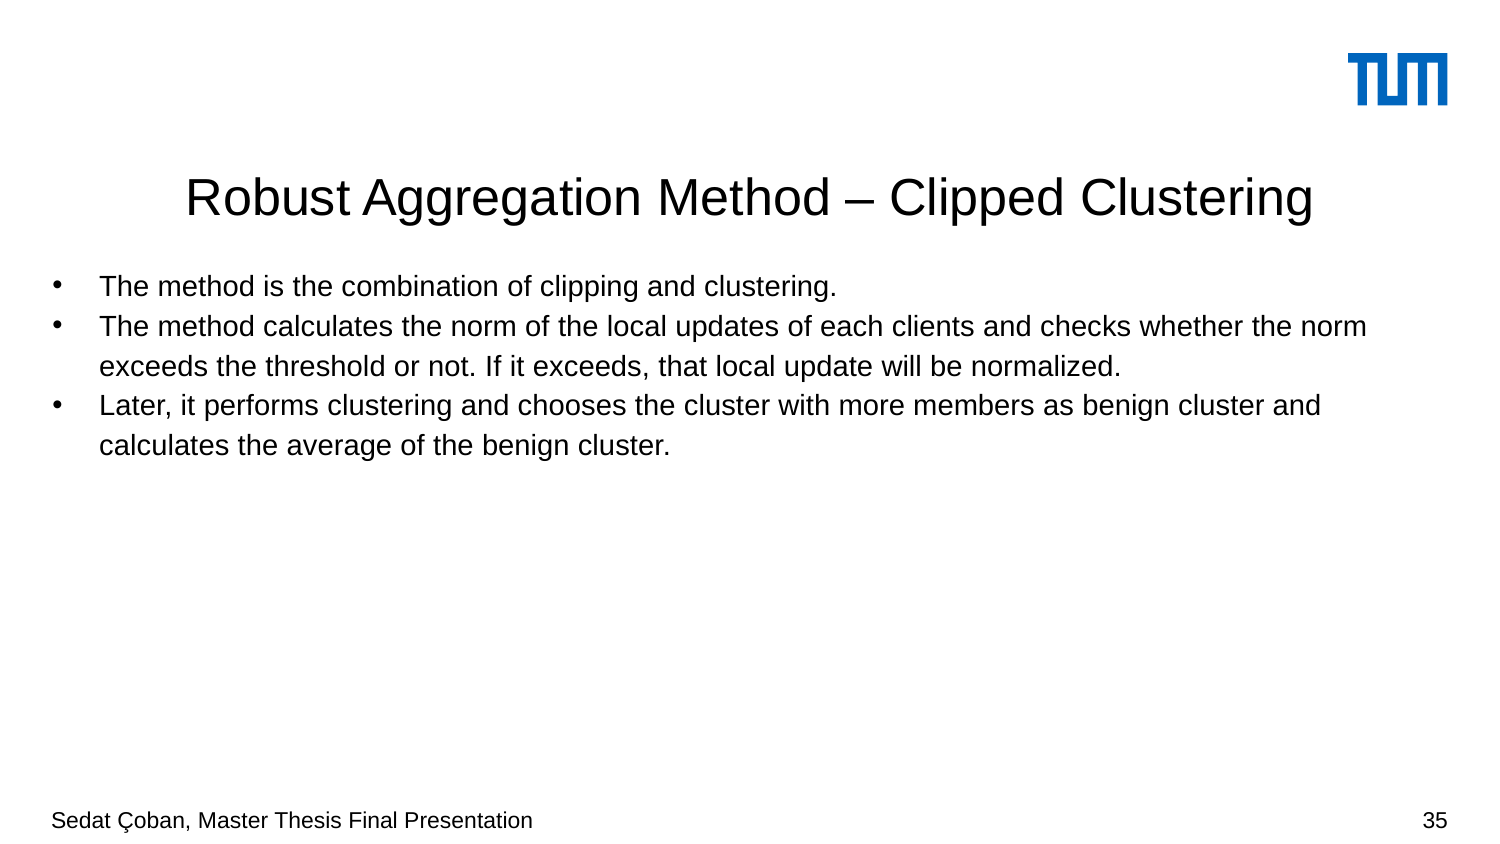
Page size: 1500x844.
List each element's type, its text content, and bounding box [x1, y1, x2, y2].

list The method is the combination of clipping and clustering. The method calculates the norm of the local updates of each clients and checks whether the norm exceeds the threshold or not. If it exceeds, that local update will be normalized. Later, it performs clustering and chooses the cluster with more members as benign cluster and calculates the average of the benign cluster. [52, 262, 1449, 771]
slide_number 35 [1112, 796, 1448, 842]
footer Sedat Çoban, Master Thesis Final Presentation [51, 796, 1112, 842]
title Robust Aggregation Method – Clipped Clustering [52, 159, 1449, 223]
